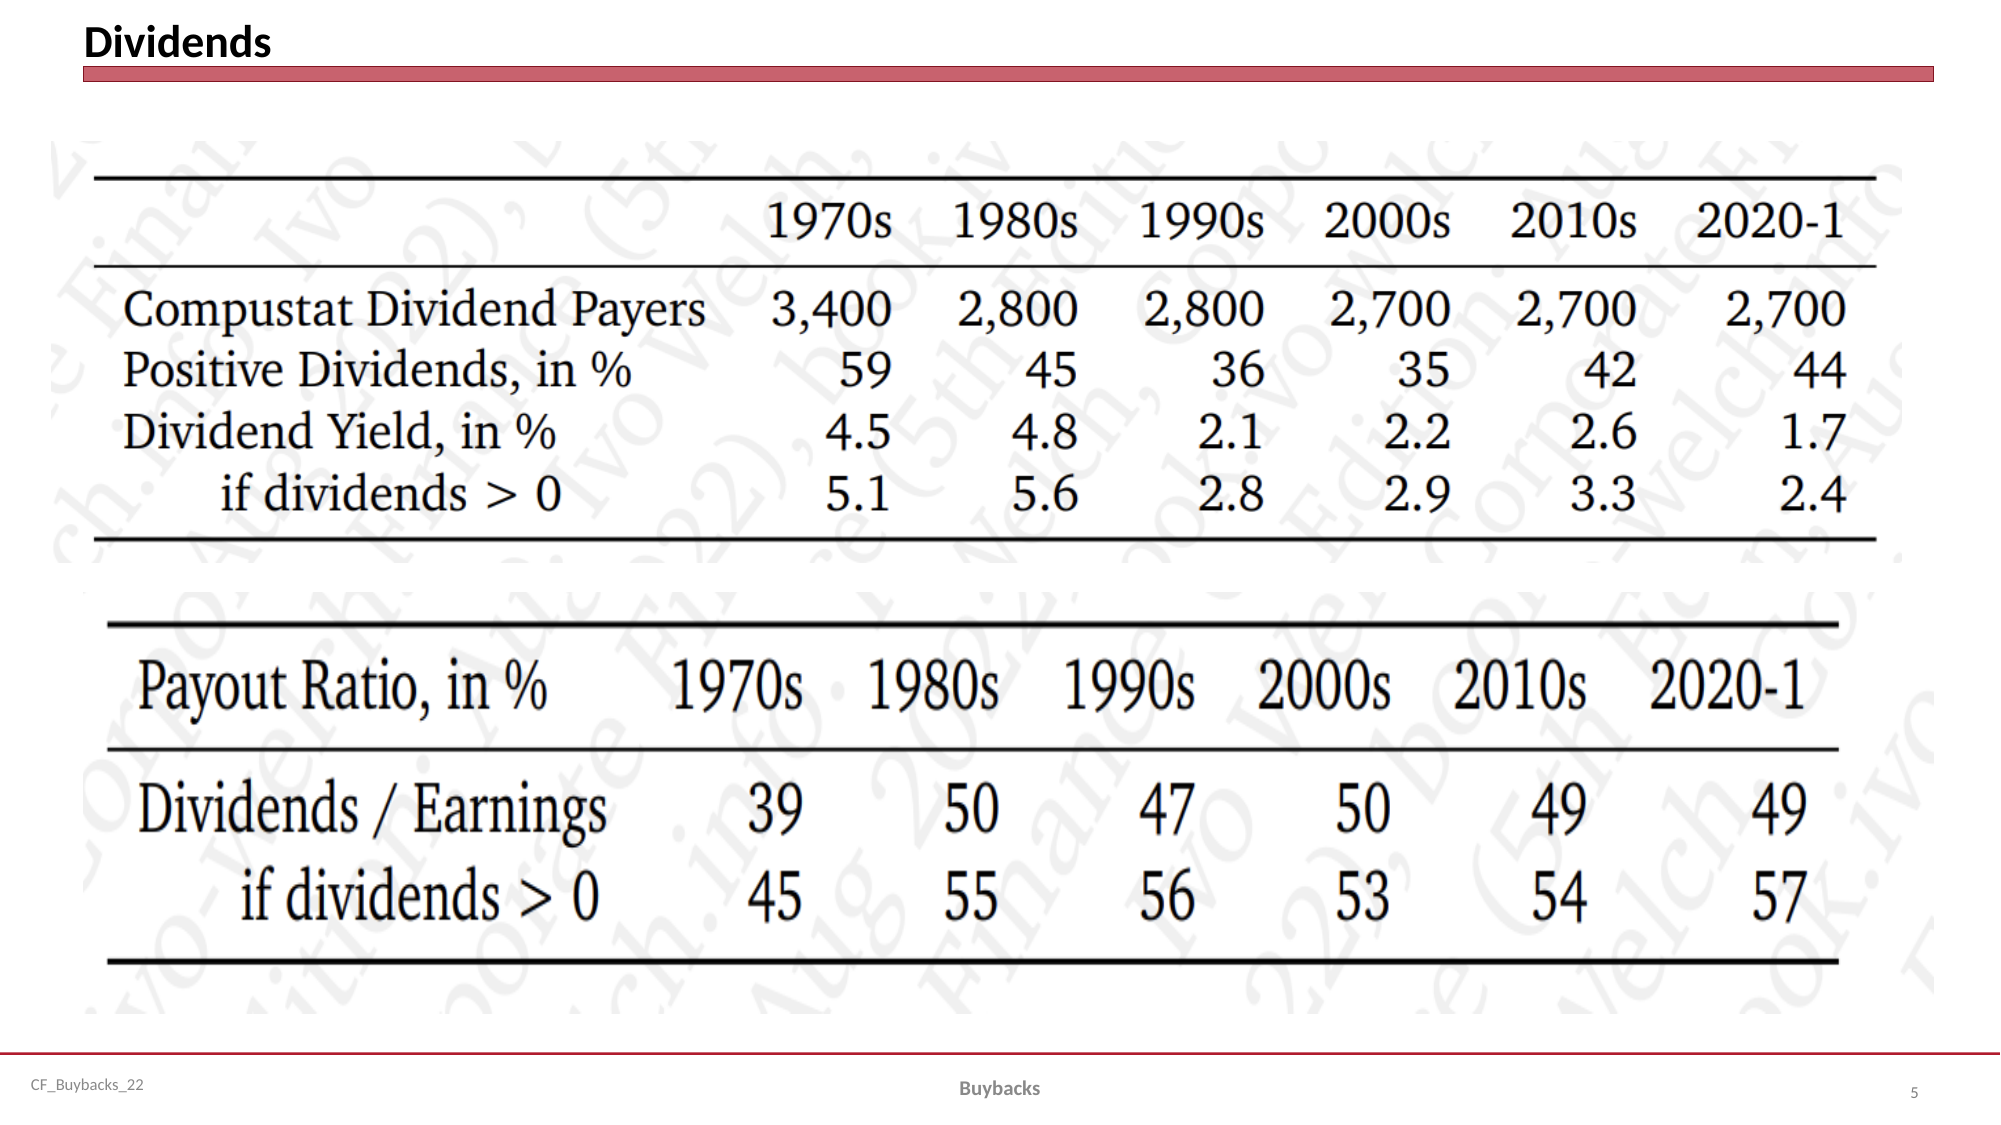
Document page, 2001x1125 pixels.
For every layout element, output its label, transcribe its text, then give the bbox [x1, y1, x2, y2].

picture [83, 592, 1935, 1015]
title Dividends [83, 6, 1935, 67]
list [51, 141, 1902, 563]
slide_number 5 [1834, 1061, 1934, 1122]
footer Buybacks [683, 1056, 1317, 1117]
